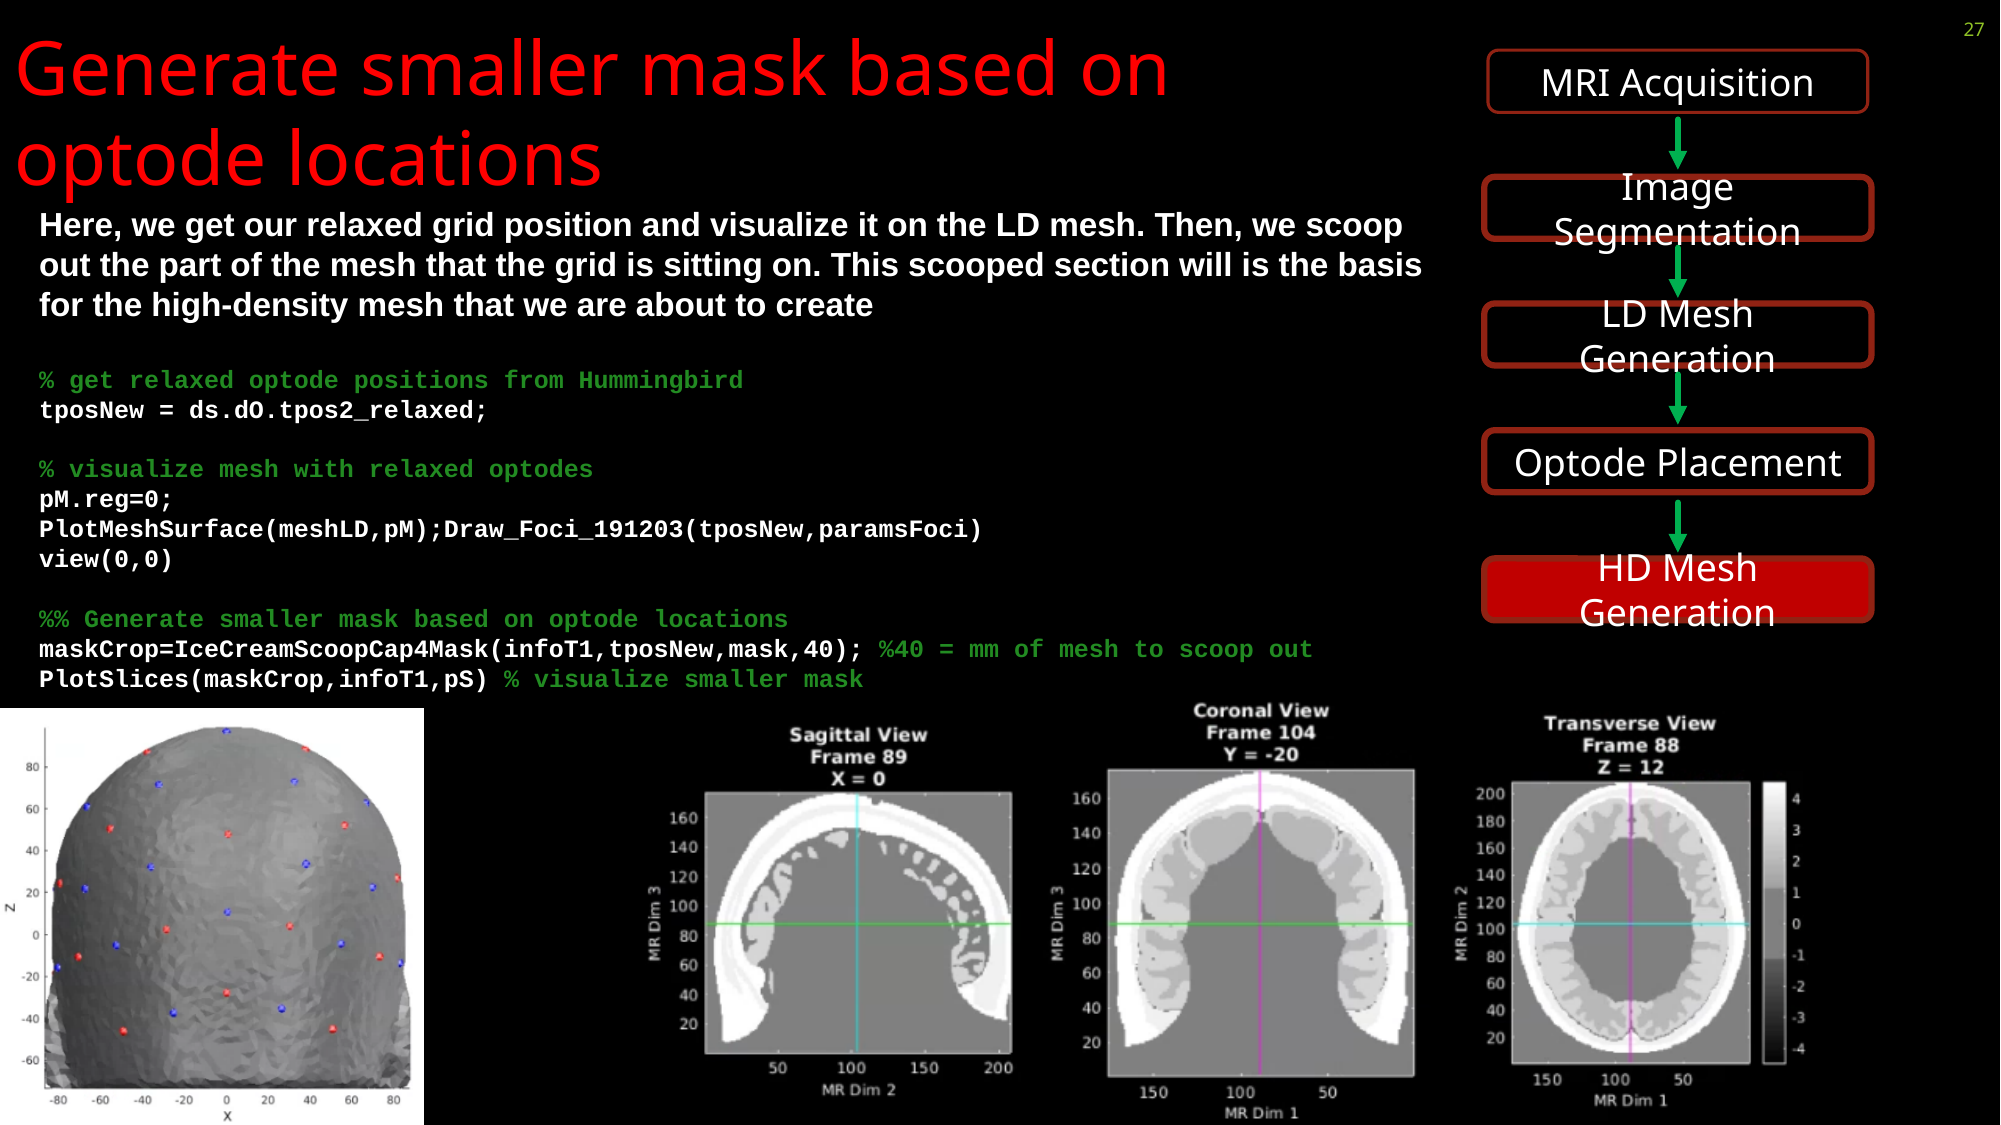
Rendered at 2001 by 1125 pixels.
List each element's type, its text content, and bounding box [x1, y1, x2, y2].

text_box Generate smaller mask based on optode locations [0, 35, 1207, 185]
text_box Image Segmentation [1482, 175, 1874, 241]
text_box Optode Placement [1482, 428, 1874, 494]
slide_number 27 [1887, 0, 2000, 60]
picture [639, 694, 1824, 1125]
text_box LD Mesh Generation [1482, 301, 1874, 367]
text_box Here, we get our relaxed grid position and visualize it on the LD mesh. Then, we scoop out the part of the mesh that the grid is sitting on. This scooped section will is the basis for the high-density mesh that we are about to create % get relaxed optode positions from Hummingbird tposNew = ds.dO.tpos2_relaxed; % visualize mesh with relaxed optodes pM.reg=0; PlotMeshSurface(meshLD,pM);Draw_Foci_191203(tposNew,paramsFoci) view(0,0) %% Generate smaller mask based on optode locations maskCrop=IceCreamScoopCap4Mask(infoT1,tposNew,mask,40); %40 = mm of mesh to scoop out PlotSlices(maskCrop,infoT1,pS) % visualize smaller mask [24, 196, 1455, 770]
picture [0, 708, 425, 1125]
text_box HD Mesh Generation [1482, 556, 1874, 622]
text_box MRI Acquisition [1486, 48, 1870, 114]
